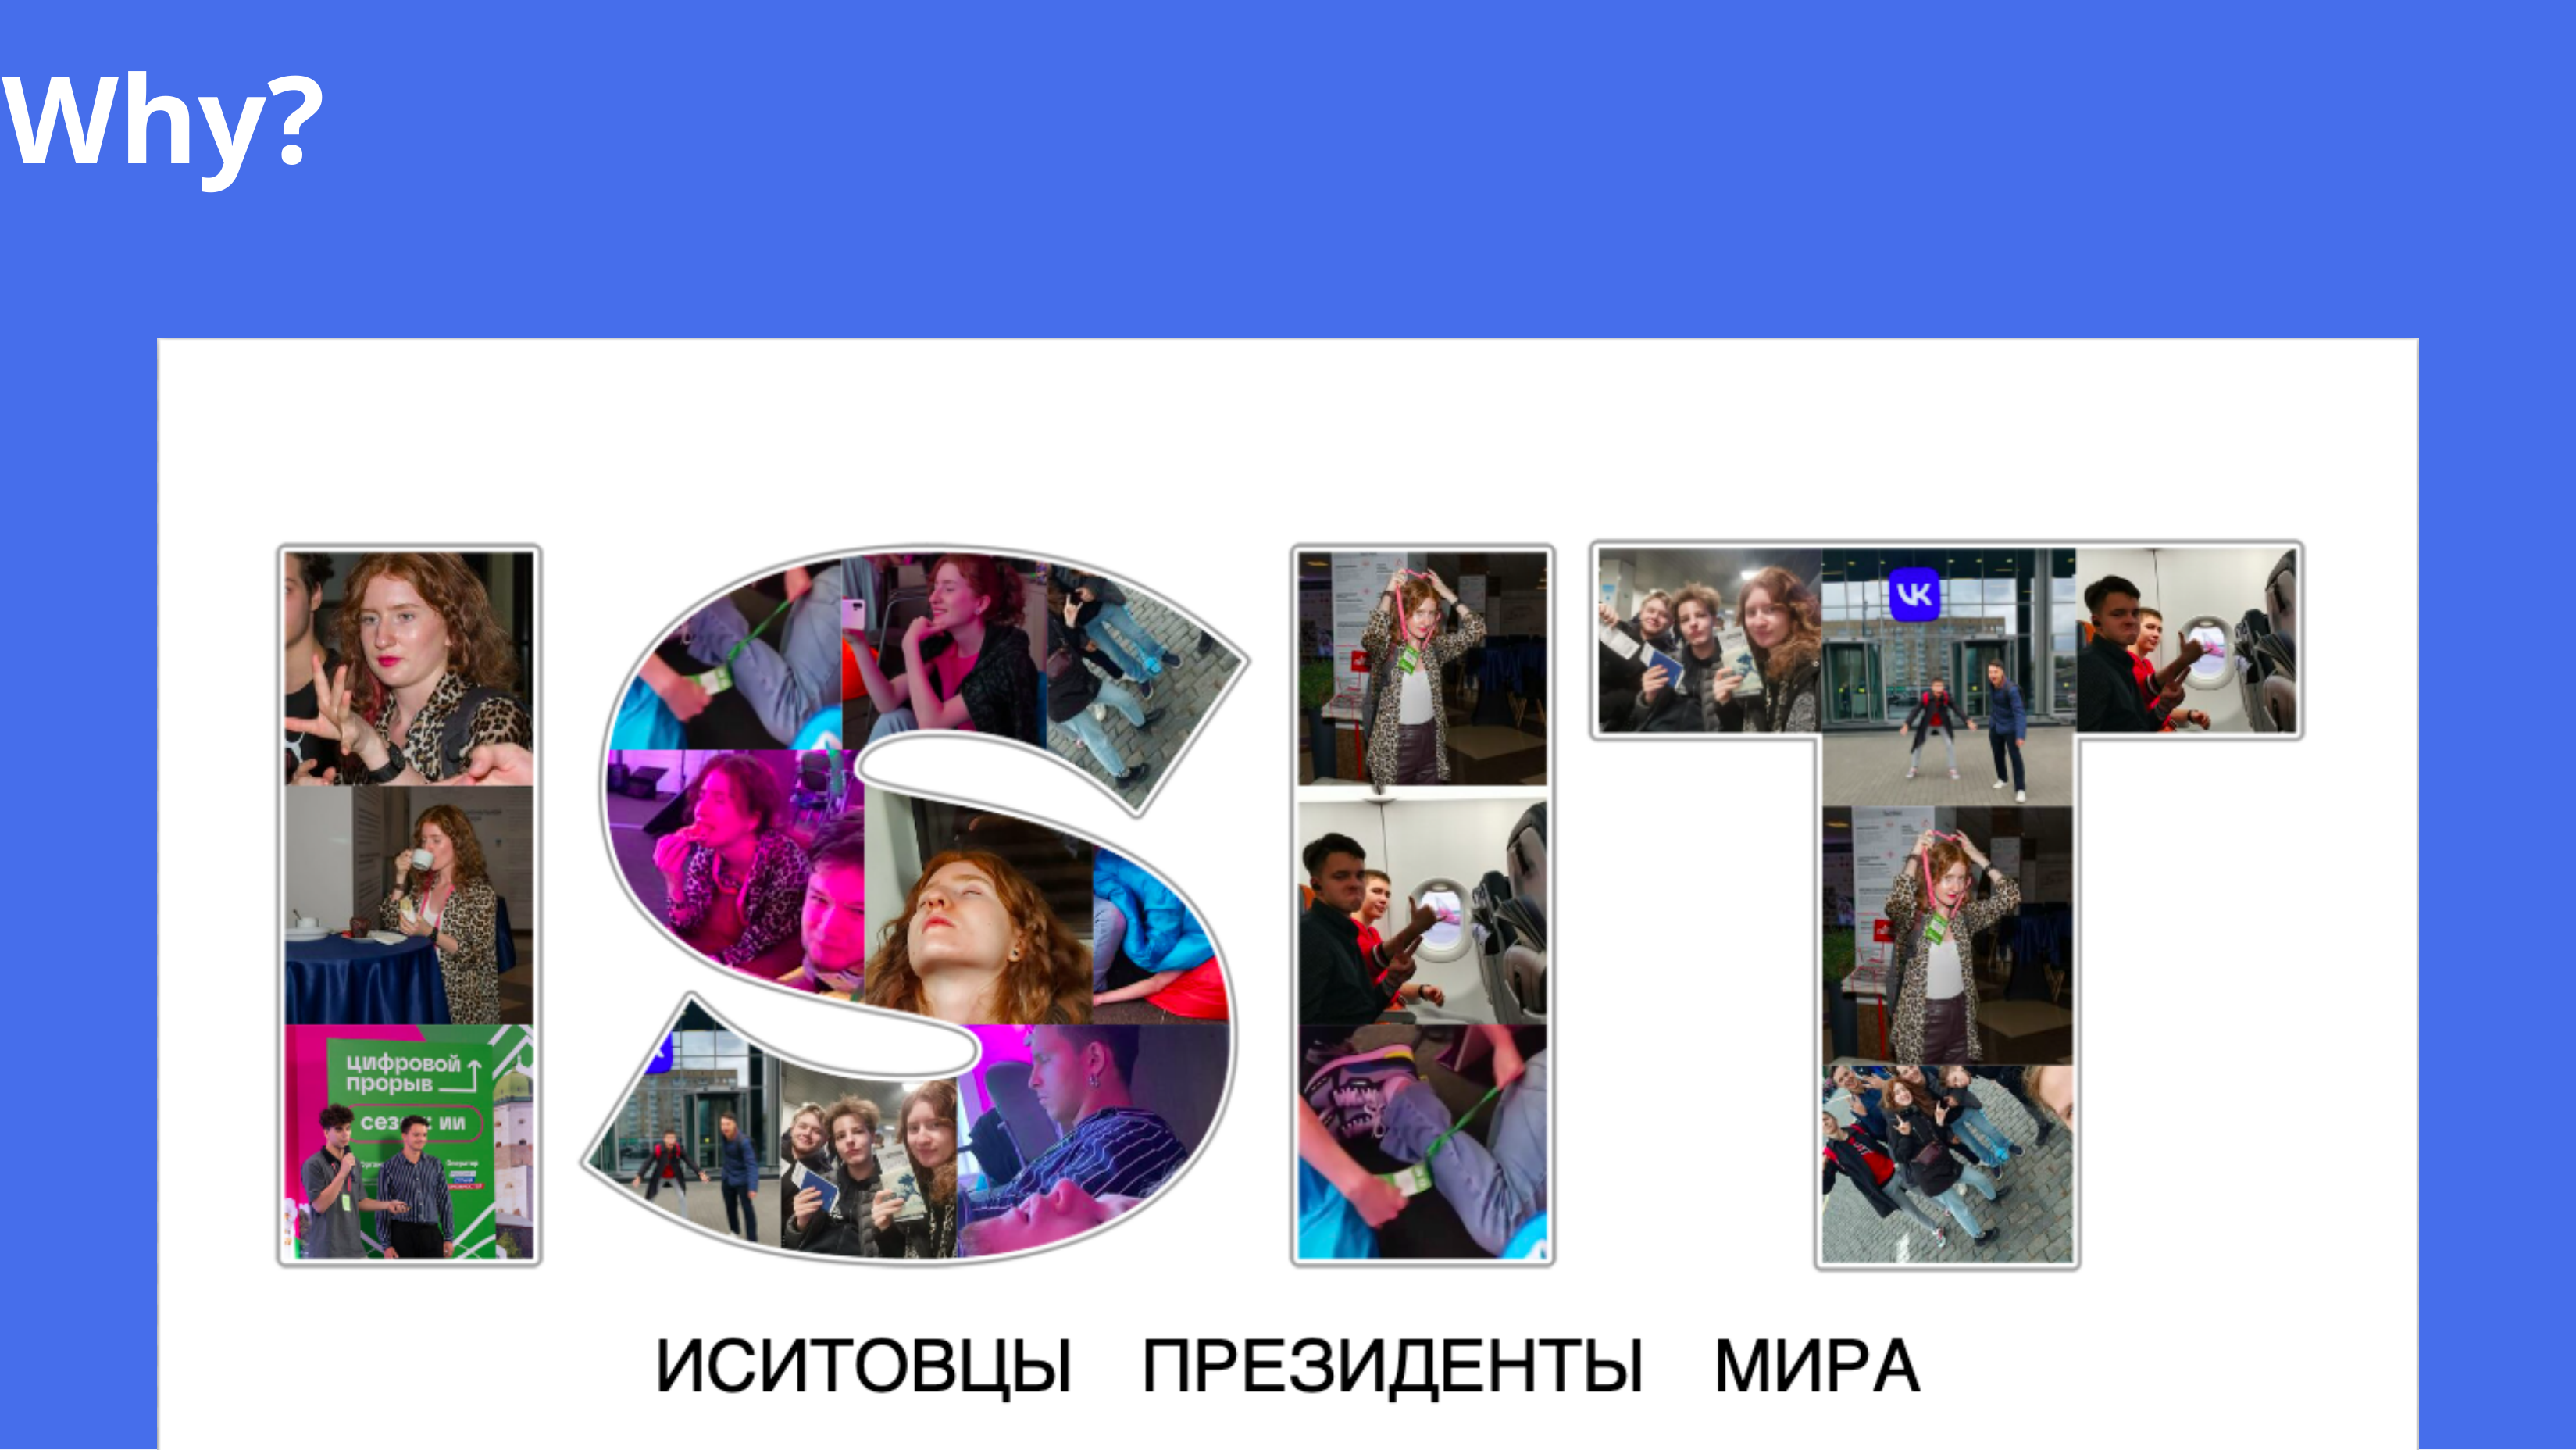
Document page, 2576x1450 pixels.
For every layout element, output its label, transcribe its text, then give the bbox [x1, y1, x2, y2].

text_box Why? [0, 40, 2576, 188]
picture [157, 338, 2419, 1450]
